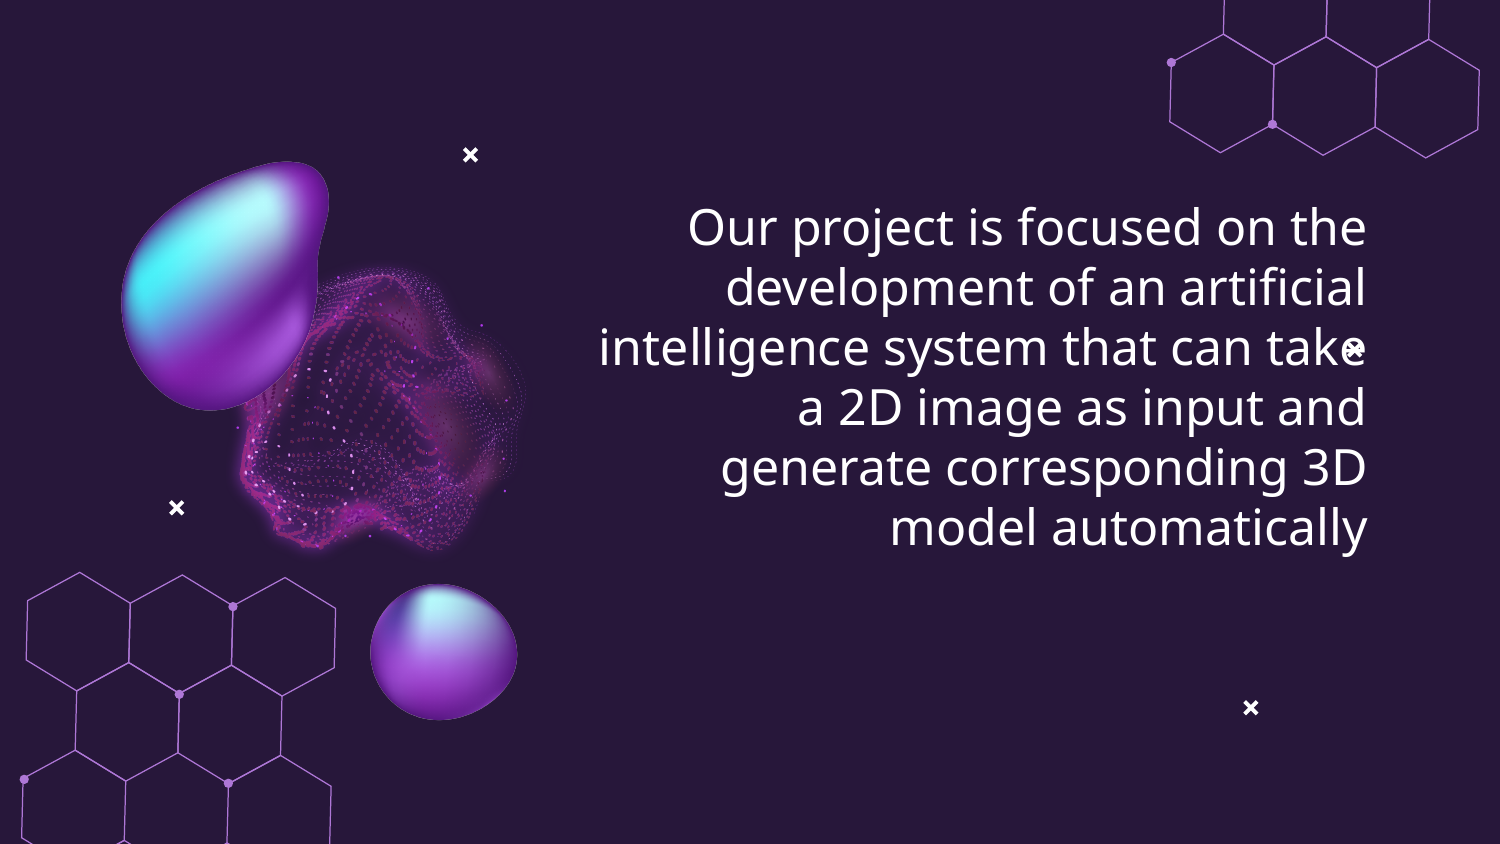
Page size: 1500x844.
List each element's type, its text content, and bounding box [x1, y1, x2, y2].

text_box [1348, 343, 1362, 357]
picture [76, 135, 538, 745]
subtitle Our project is focused on the development of an artificial intelligence system that can take a 2D image as input and generate corresponding 3D model automatically [561, 168, 1383, 571]
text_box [170, 501, 184, 515]
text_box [464, 148, 478, 162]
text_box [1244, 701, 1258, 715]
